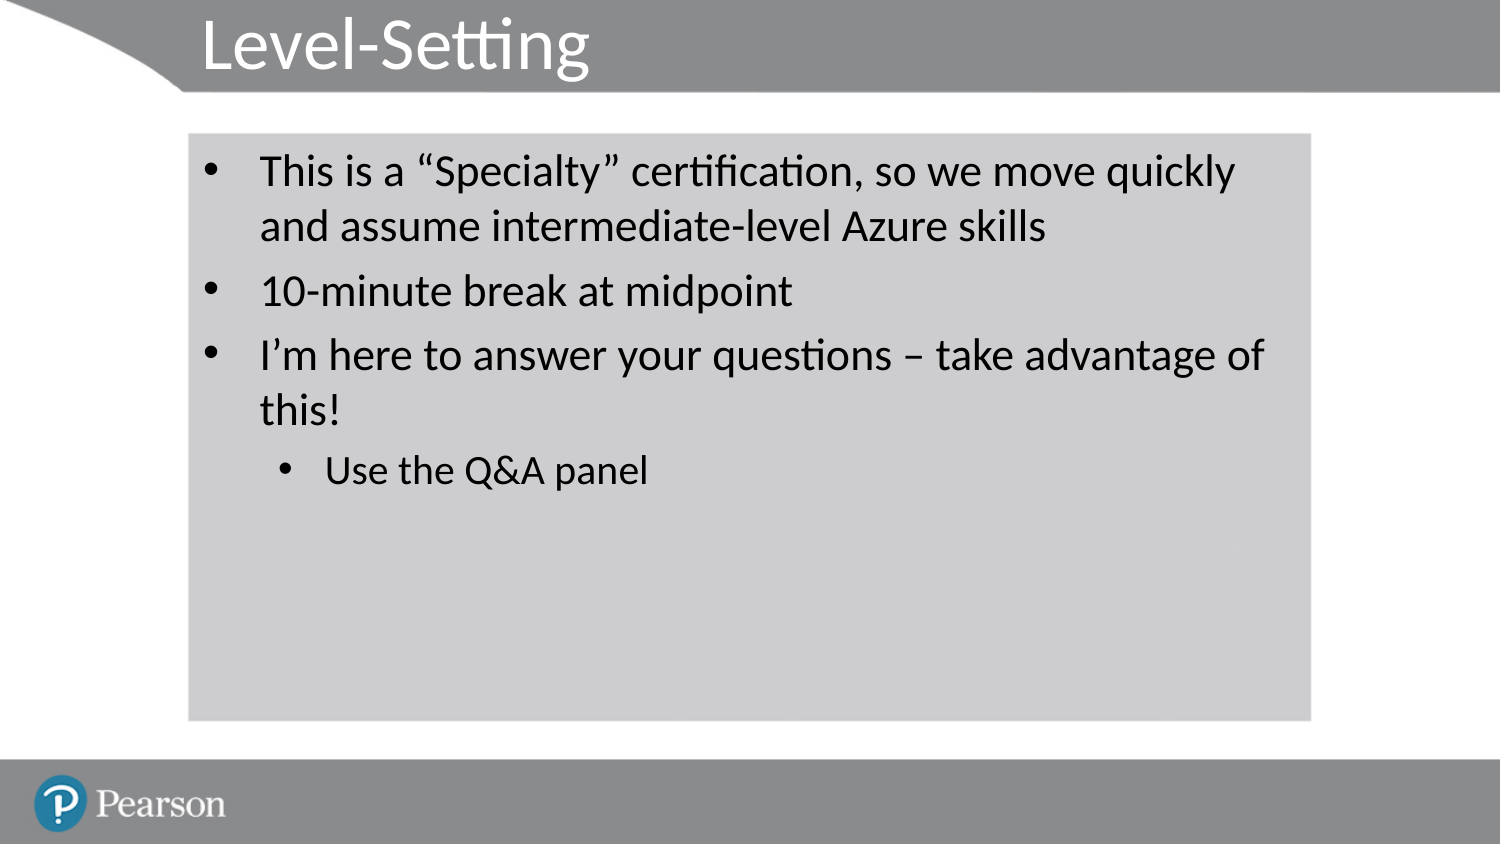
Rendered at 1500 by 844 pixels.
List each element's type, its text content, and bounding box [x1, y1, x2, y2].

picture [0, 0, 1500, 844]
title Level-Setting [186, 0, 1425, 79]
list This is a “Specialty” certification, so we move quickly and assume intermediate-level Azure skills 10-minute break at midpoint I’m here to answer your questions – take advantage of this! Use the Q&A panel [188, 133, 1311, 716]
